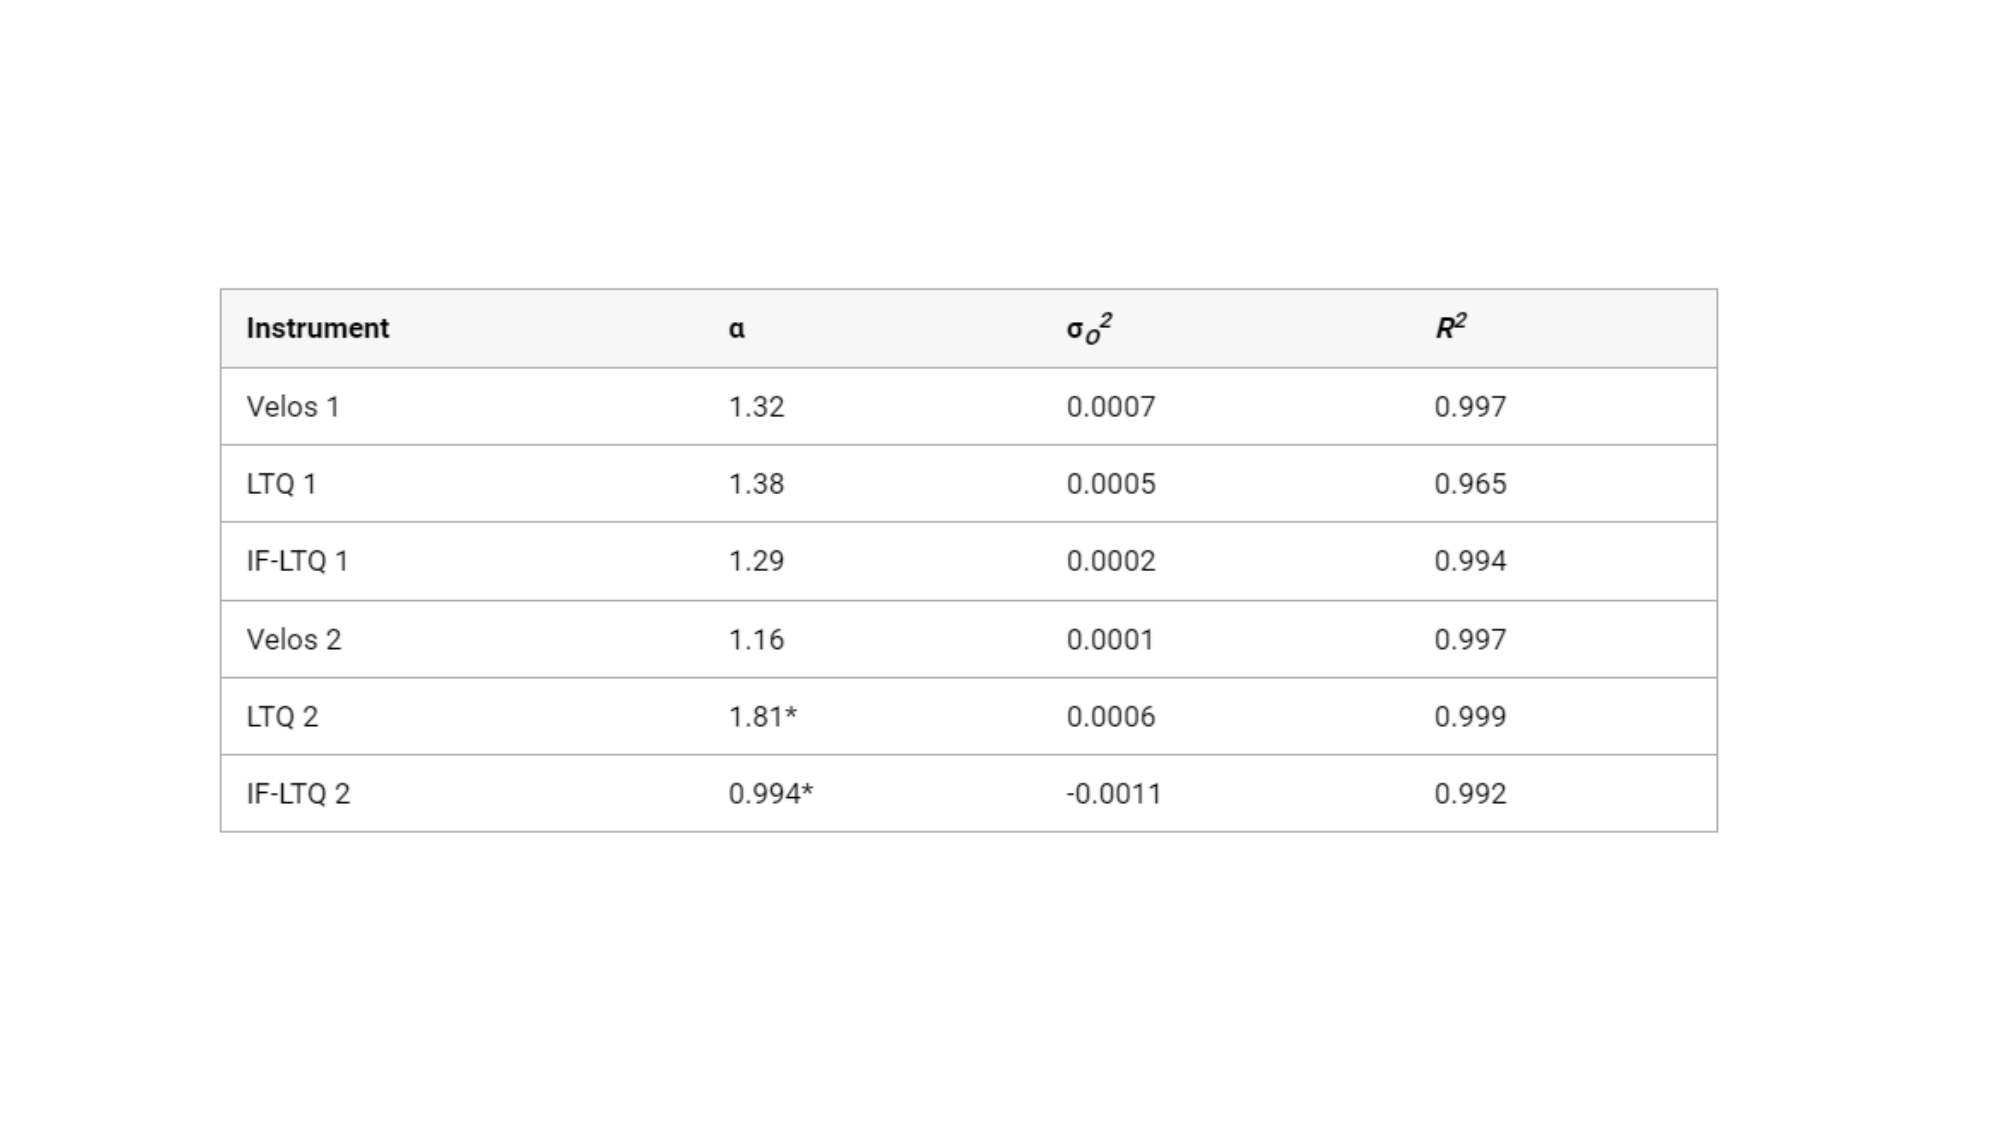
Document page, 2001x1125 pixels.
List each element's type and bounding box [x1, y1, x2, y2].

picture [210, 280, 1734, 845]
